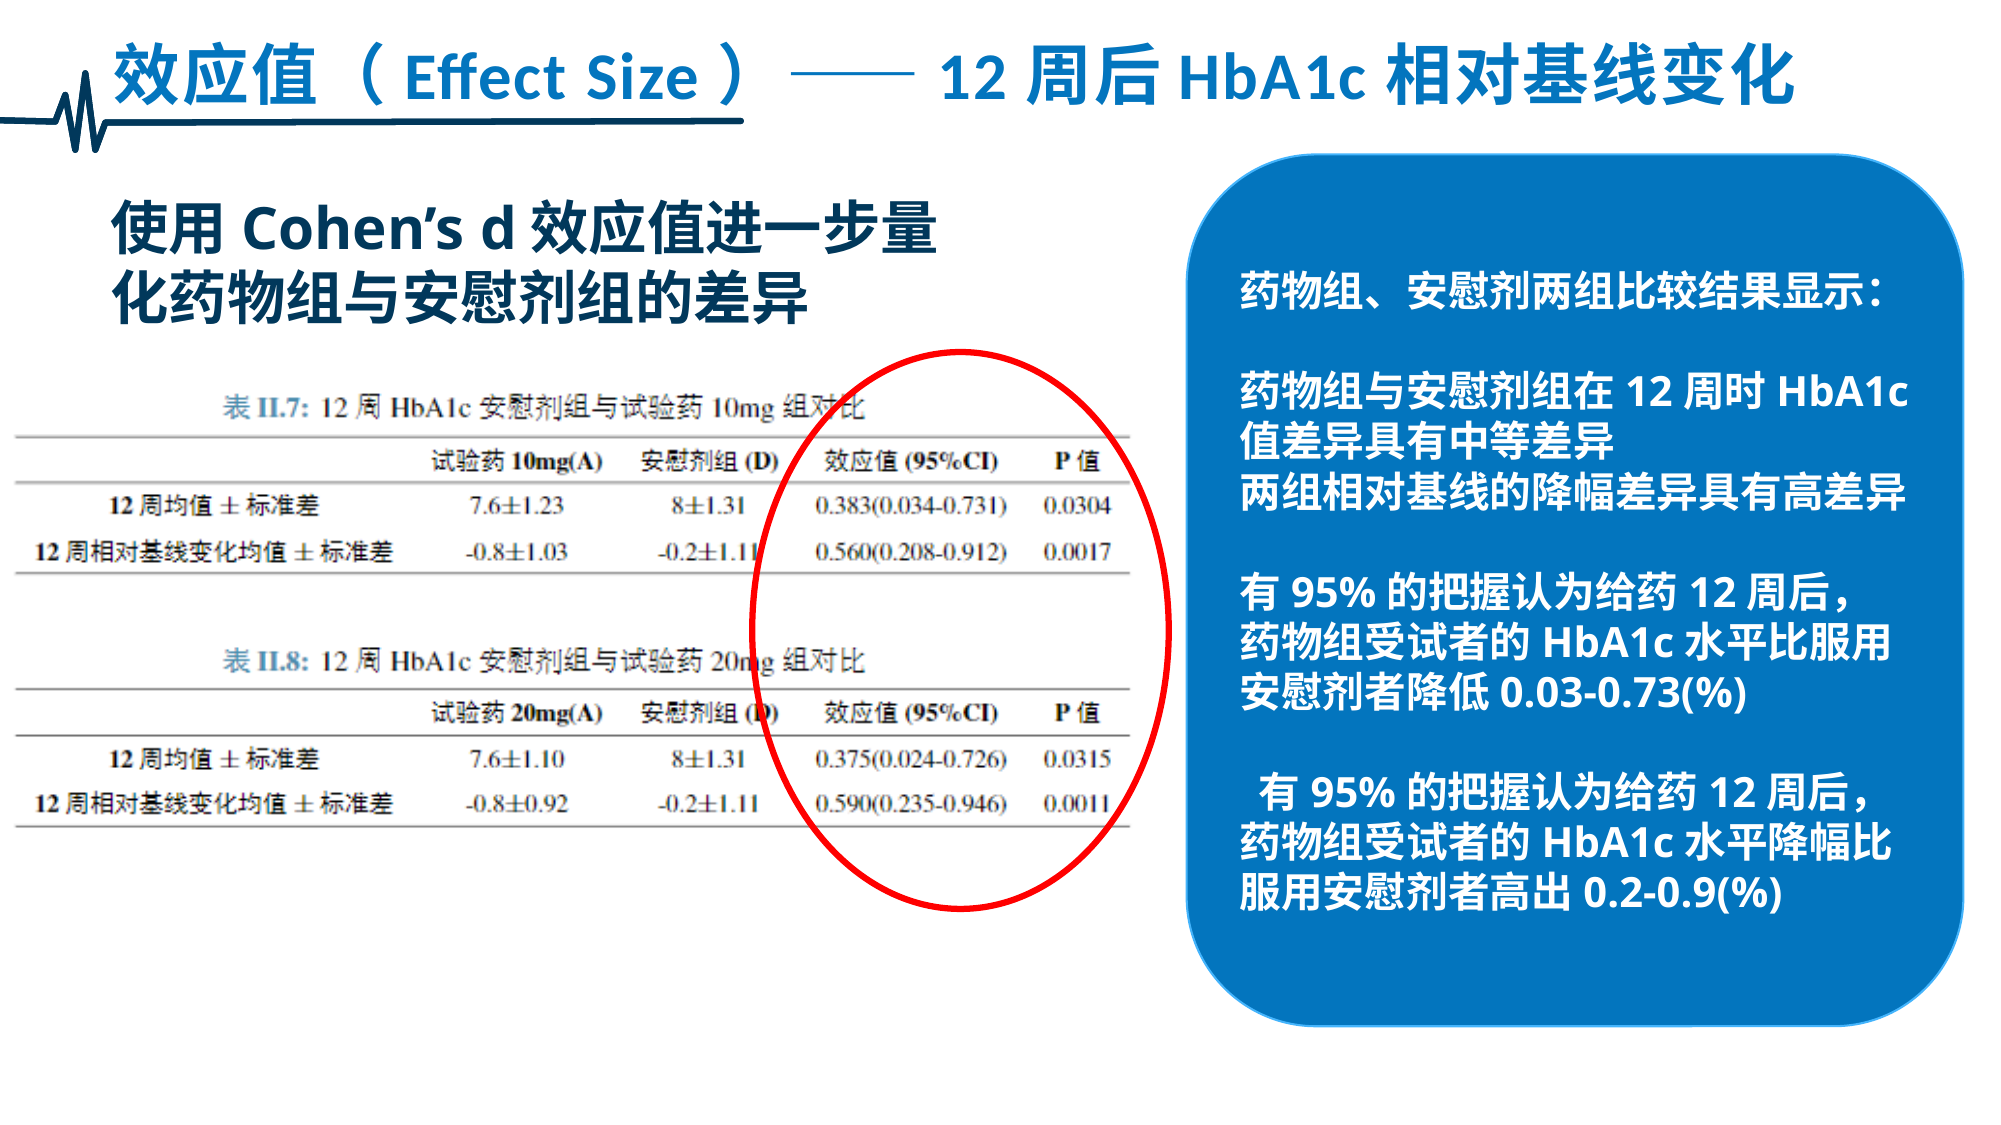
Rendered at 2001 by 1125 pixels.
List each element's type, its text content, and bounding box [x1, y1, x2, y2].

text_box 药物组、安慰剂两组比较结果显示： 药物组与安慰剂组在12周时HbA1c值差异具有中等差异 两组相对基线的降幅差异具有高差异 有95%的把握认为给药12周后，药物组受试者的HbA1c水平比服用安慰剂者降低0.03-0.73(%) 有95%的把握认为给药12周后，药物组受试者的HbA1c水平降幅比服用安慰剂者高出0.2-0.9(%) [1185, 153, 1965, 1028]
picture [0, 373, 1169, 859]
text_box [839, 859, 1081, 910]
text_box 使用Cohen’s d效应值进一步量化药物组与安慰剂组的差异 [96, 184, 972, 339]
list 效应值（Effect Size）——12周后HbA1c相对基线变化 [98, 34, 1852, 107]
text_box [879, 350, 1042, 373]
